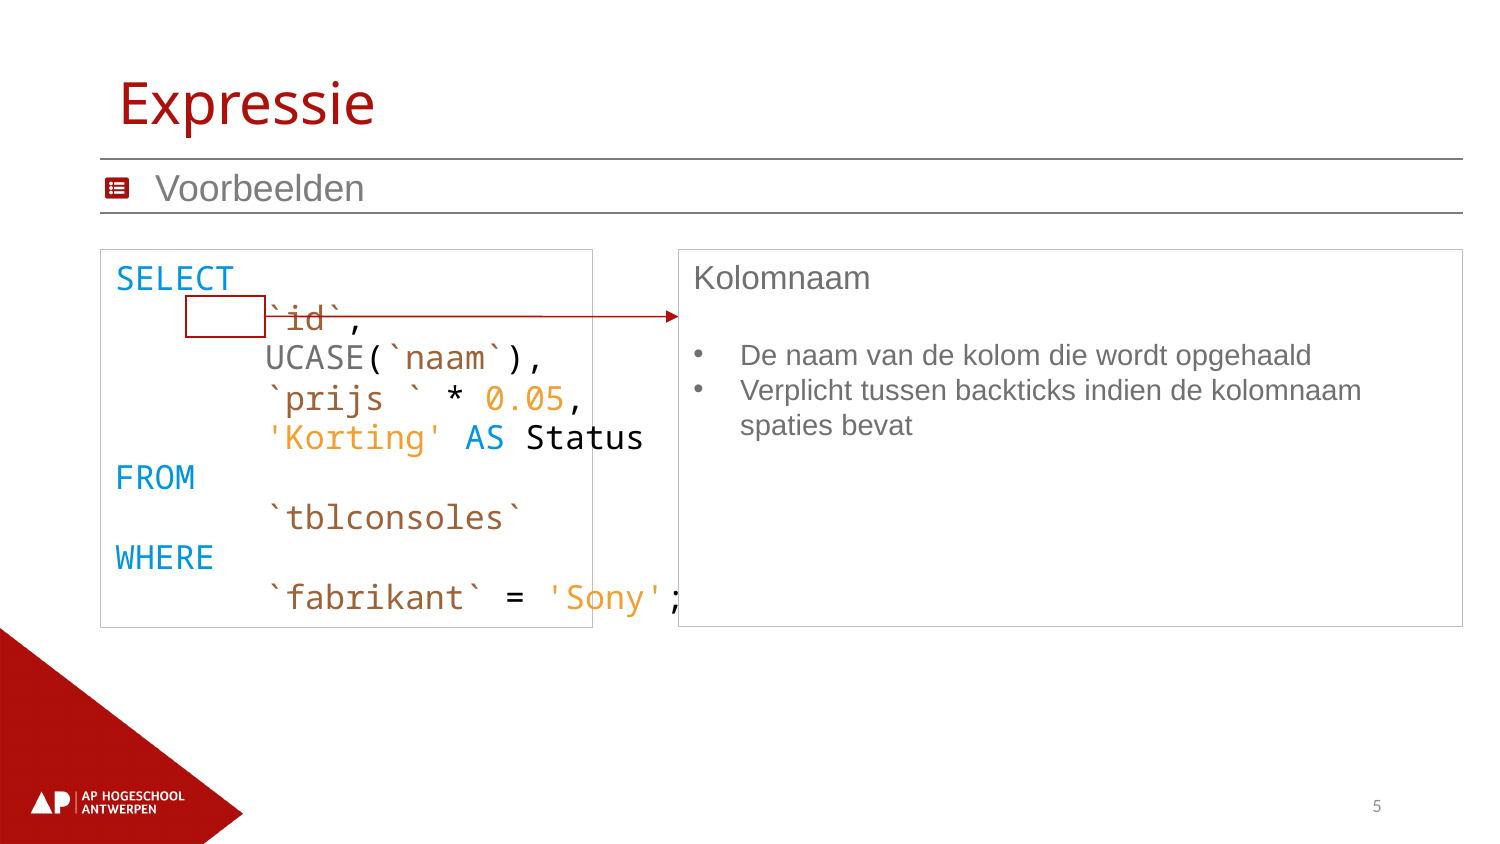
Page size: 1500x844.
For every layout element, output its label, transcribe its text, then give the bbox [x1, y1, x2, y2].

text_box Kolomnaam De naam van de kolom die wordt opgehaald Verplicht tussen backticks indien de kolomnaam spaties bevat [678, 249, 1463, 627]
title Expressie [103, 66, 1397, 141]
picture [0, 623, 246, 844]
text_box [185, 295, 266, 338]
text_box SELECT `id`, UCASE(`naam`), `prijs ` * 0.05, 'Korting' AS Status FROM `tblconsoles` WHERE `fabrikant` = 'Sony'; [100, 249, 593, 628]
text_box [100, 158, 1463, 213]
slide_number 5 [1263, 782, 1397, 827]
